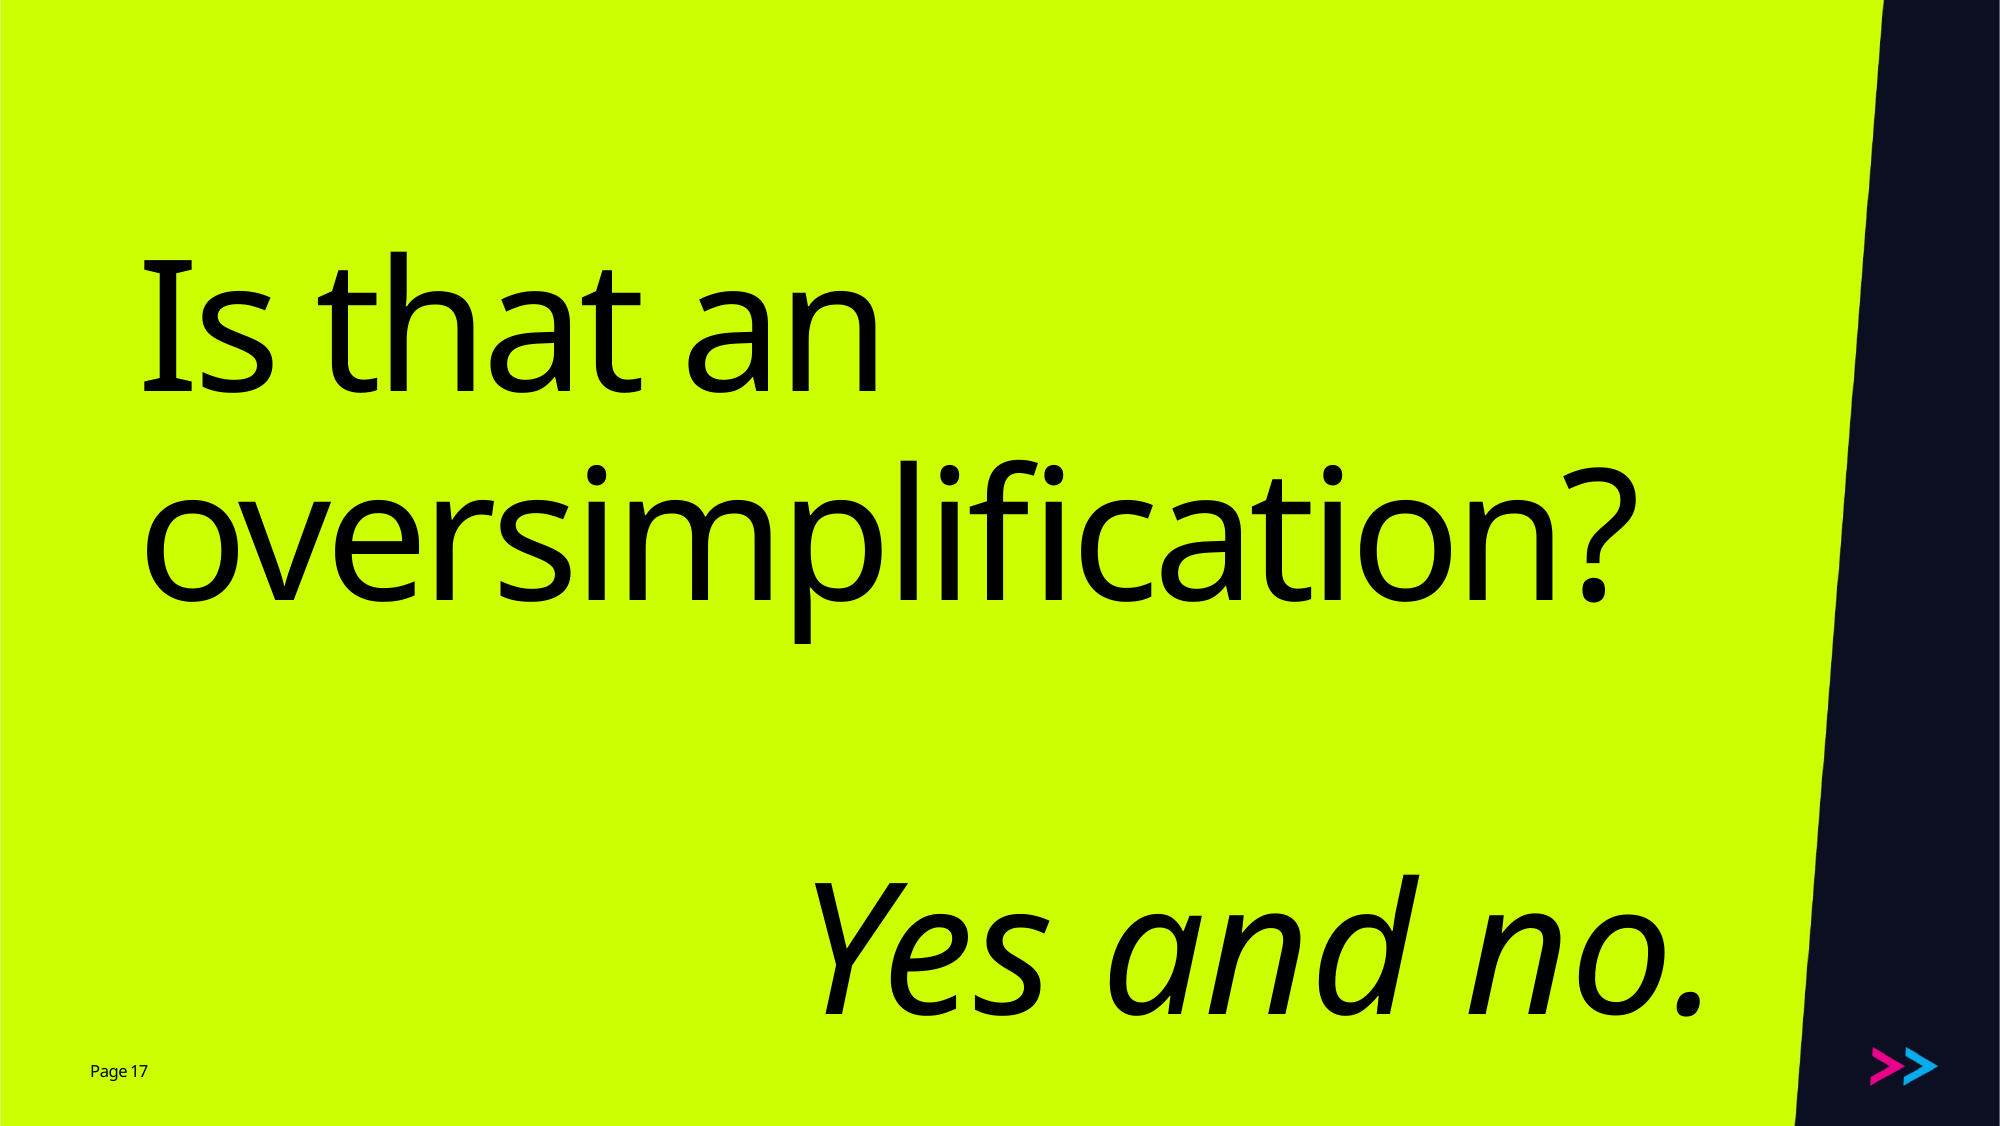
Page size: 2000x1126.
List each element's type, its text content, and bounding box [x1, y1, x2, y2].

title Is that an oversimplification? [137, 220, 1697, 965]
picture [0, 0, 2000, 1126]
slide_number 17 [130, 1061, 166, 1113]
text_box Yes and no. [784, 823, 1737, 1059]
